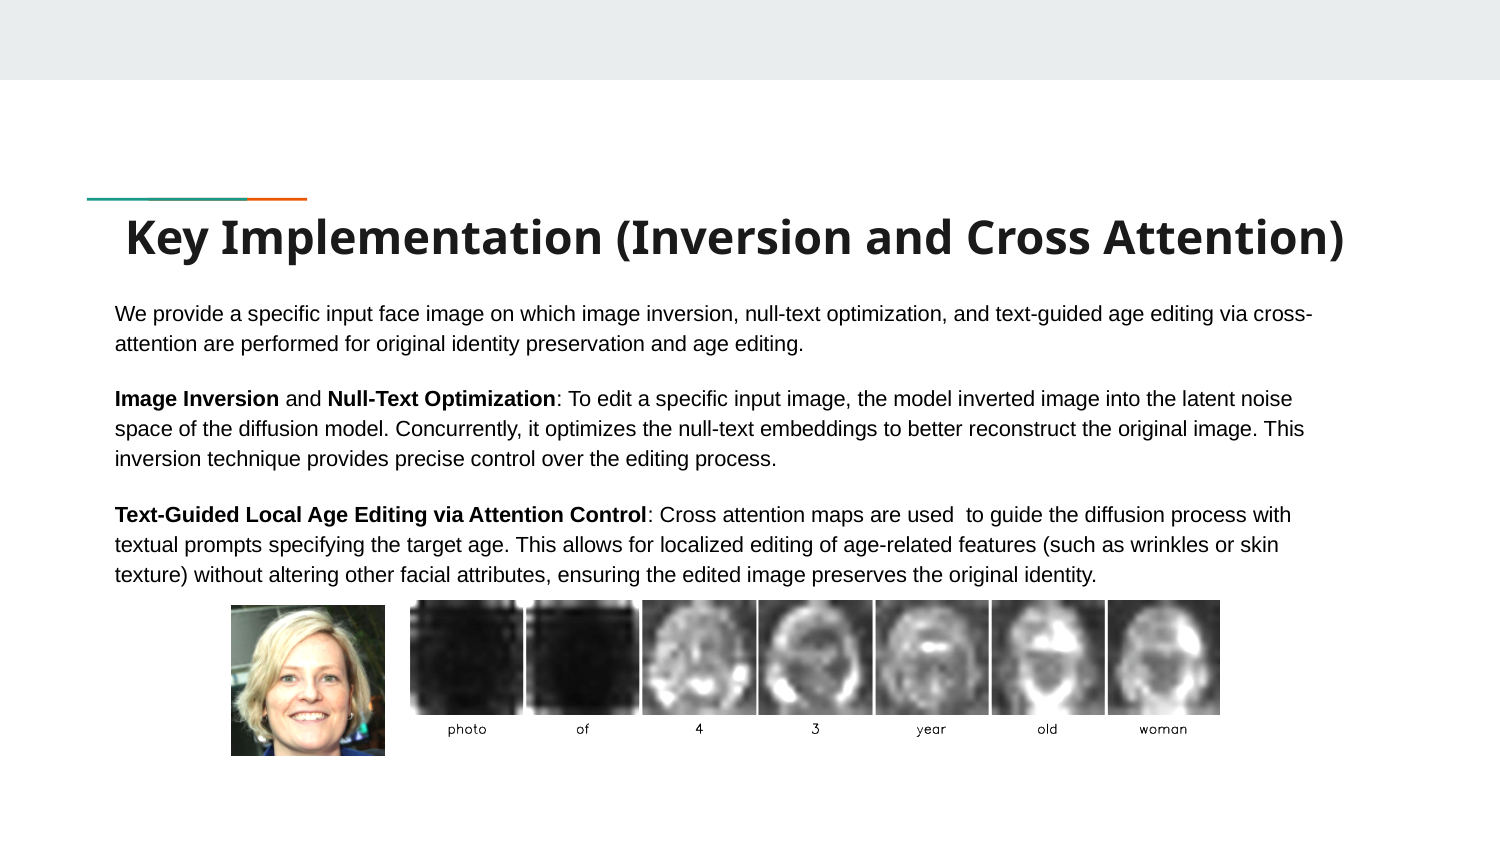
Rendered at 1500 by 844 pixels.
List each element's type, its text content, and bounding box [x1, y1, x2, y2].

title Key Implementation (Inversion and Cross Attention) [109, 192, 1371, 281]
list We provide a specific input face image on which image inversion, null-text optimization, and text-guided age editing via cross-attention are performed for original identity preservation and age editing. Image Inversion and Null-Text Optimization: To edit a specific input image, the model inverted image into the latent noise space of the diffusion model. Concurrently, it optimizes the null-text embeddings to better reconstruct the original image. This inversion technique provides precise control over the editing process. Text-Guided Local Age Editing via Attention Control: Cross attention maps are used to guide the diffusion process with textual prompts specifying the target age. This allows for localized editing of age-related features (such as wrinkles or skin texture) without altering other facial attributes, ensuring the edited image preserves the original identity. [99, 280, 1362, 794]
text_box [231, 588, 1236, 756]
